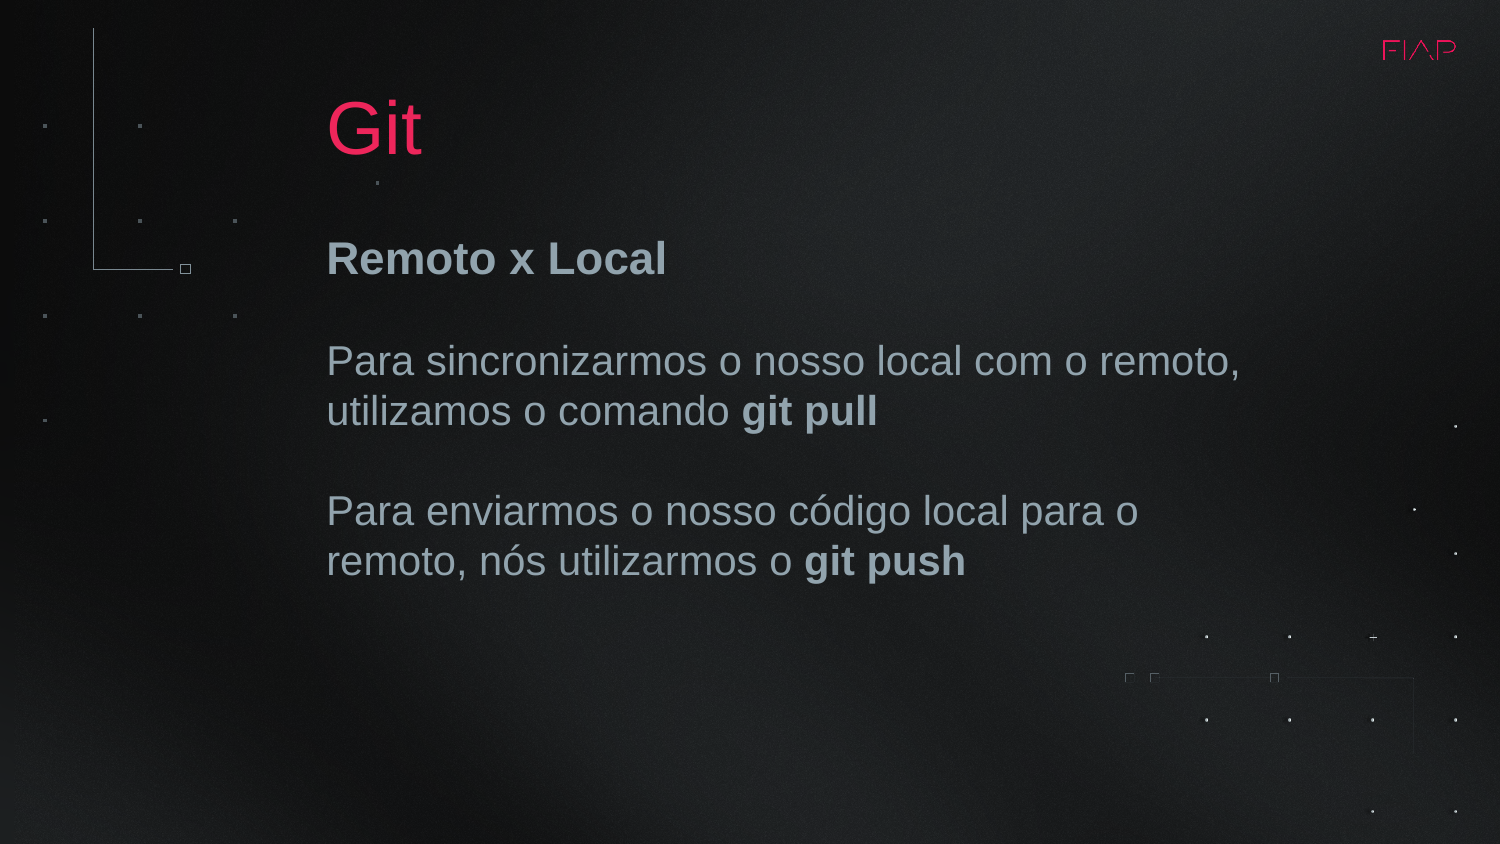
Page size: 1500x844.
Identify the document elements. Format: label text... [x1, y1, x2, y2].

text_box Remoto x Local Para sincronizarmos o nosso local com o remoto, utilizamos o comando git pull Para enviarmos o nosso código local para o remoto, nós utilizarmos o git push [311, 220, 1292, 591]
picture [0, 0, 1500, 844]
text_box Git [383, 72, 1126, 177]
